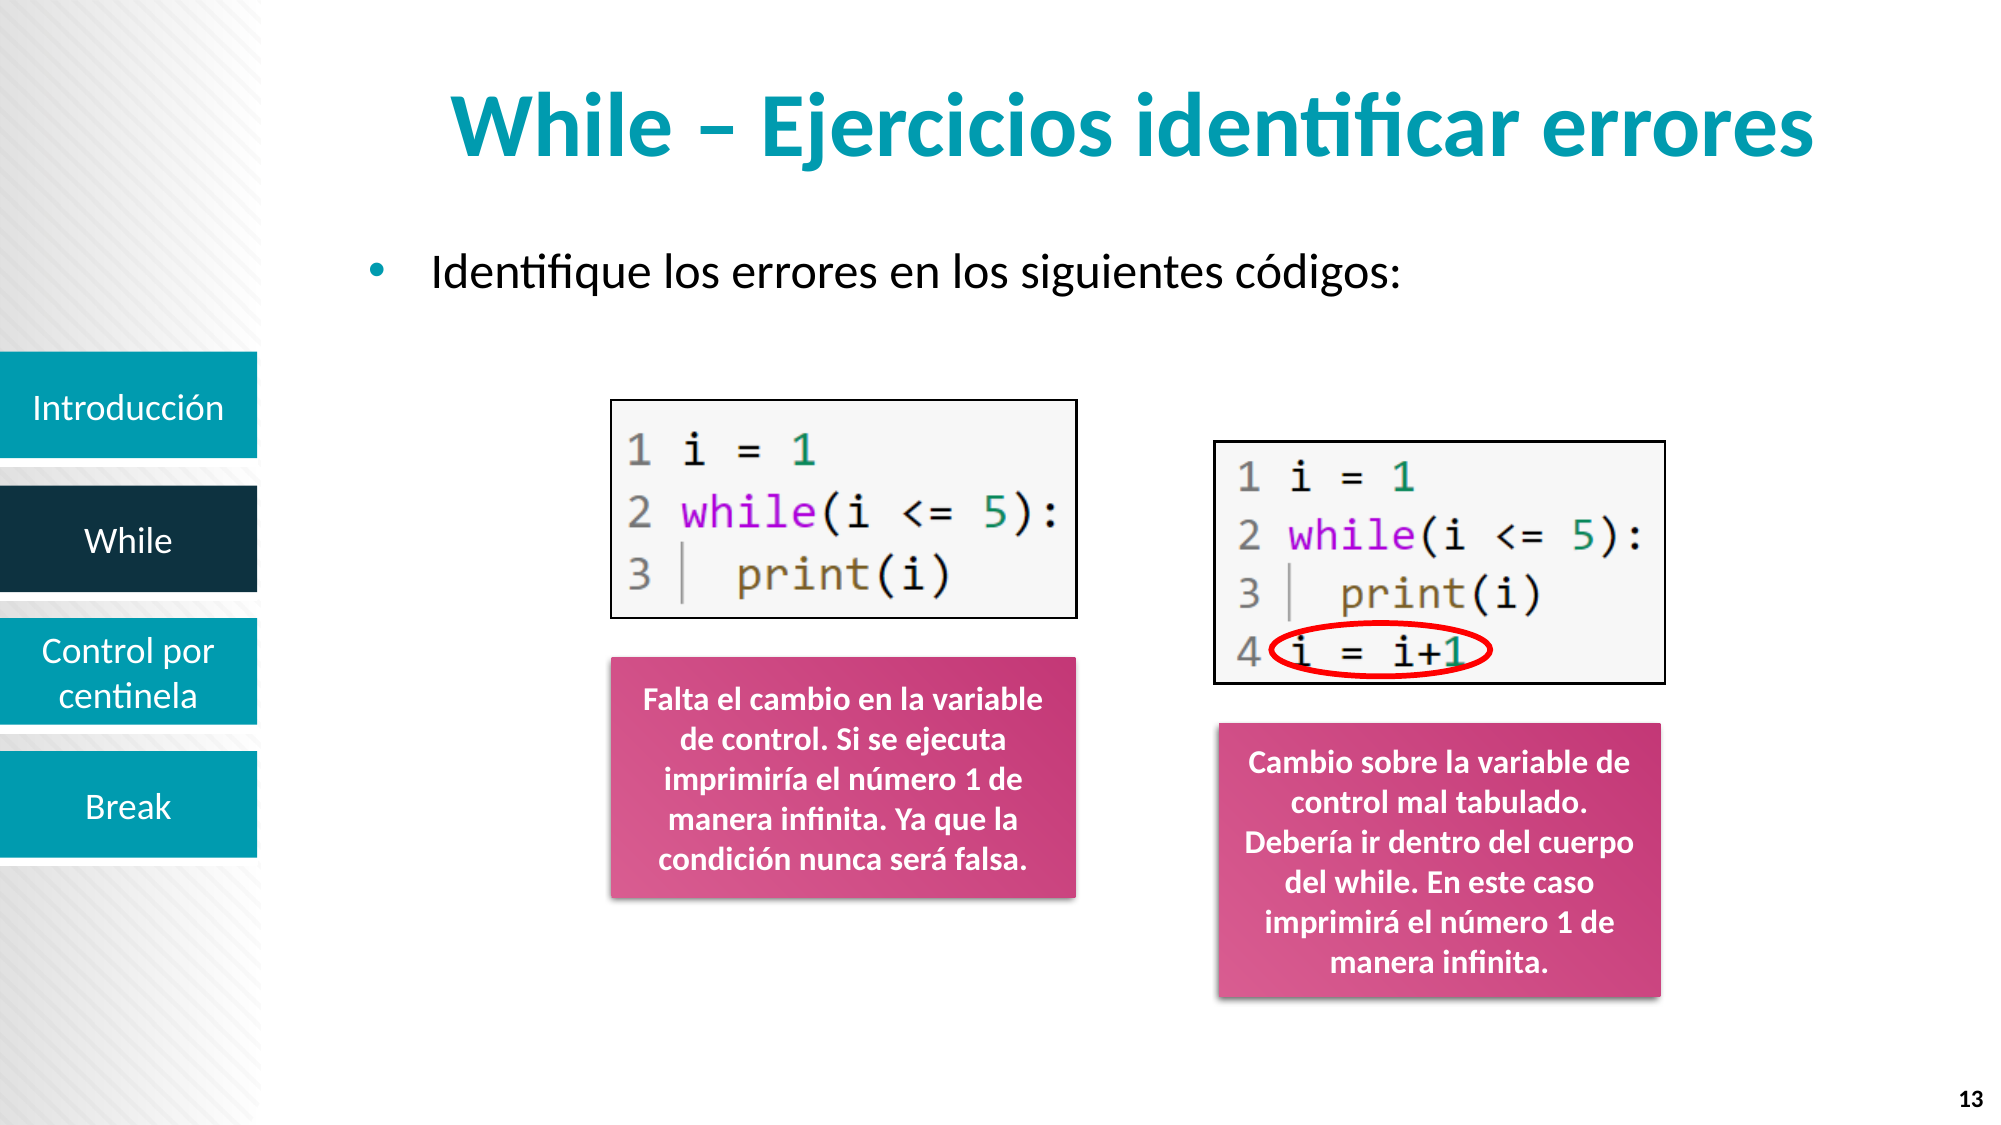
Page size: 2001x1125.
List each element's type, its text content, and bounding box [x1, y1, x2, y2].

text_box Falta el cambio en la variable de control. Si se ejecuta imprimiría el número 1 de manera infinita. Ya que la condición nunca será falsa. [611, 657, 1076, 898]
text_box Cambio sobre la variable de control mal tabulado. Debería ir dentro del cuerpo del while. En este caso imprimirá el número 1 de manera infinita. [1219, 723, 1661, 997]
picture [1215, 442, 1665, 683]
title While – Ejercicios identificar errores [340, 36, 1927, 204]
list Identifique los errores en los siguientes códigos: [340, 231, 1927, 997]
picture [611, 400, 1076, 617]
slide_number 13 [1921, 1072, 2000, 1124]
